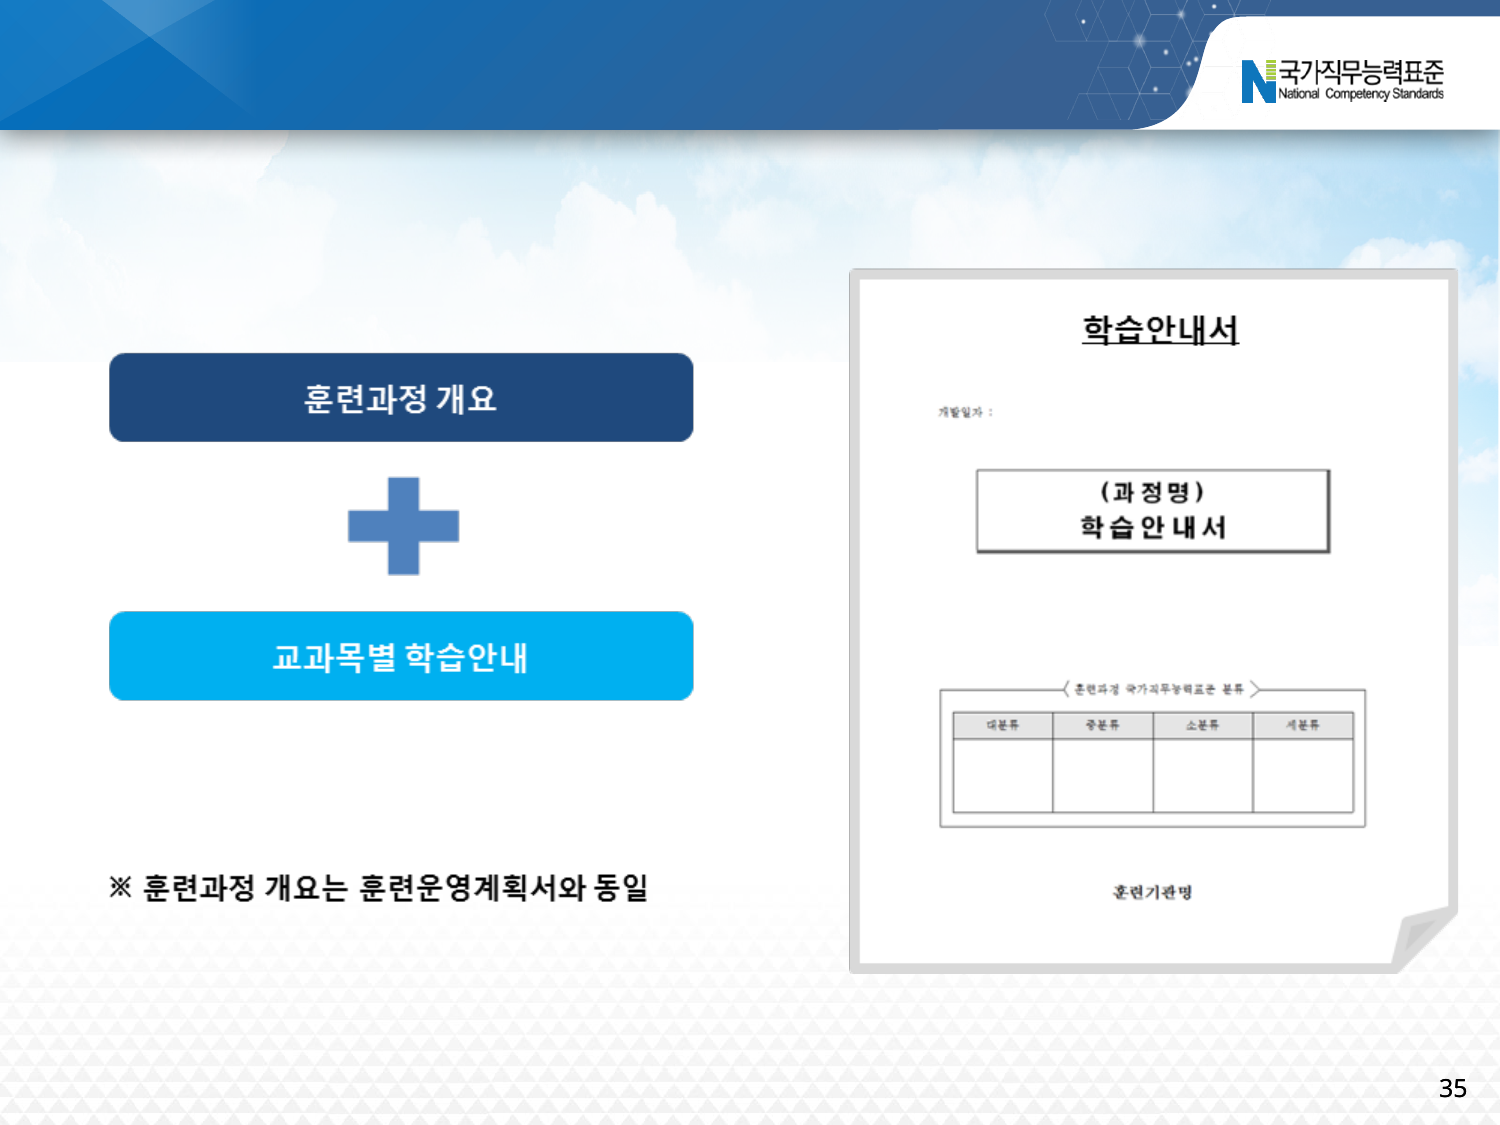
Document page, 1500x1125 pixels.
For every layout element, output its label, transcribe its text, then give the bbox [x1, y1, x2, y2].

text_box 35 [1132, 1065, 1483, 1125]
picture [0, 130, 1500, 1125]
text_box NCS 기반 학습안내서 구성요소 [29, 19, 916, 99]
picture [1044, 0, 1276, 120]
